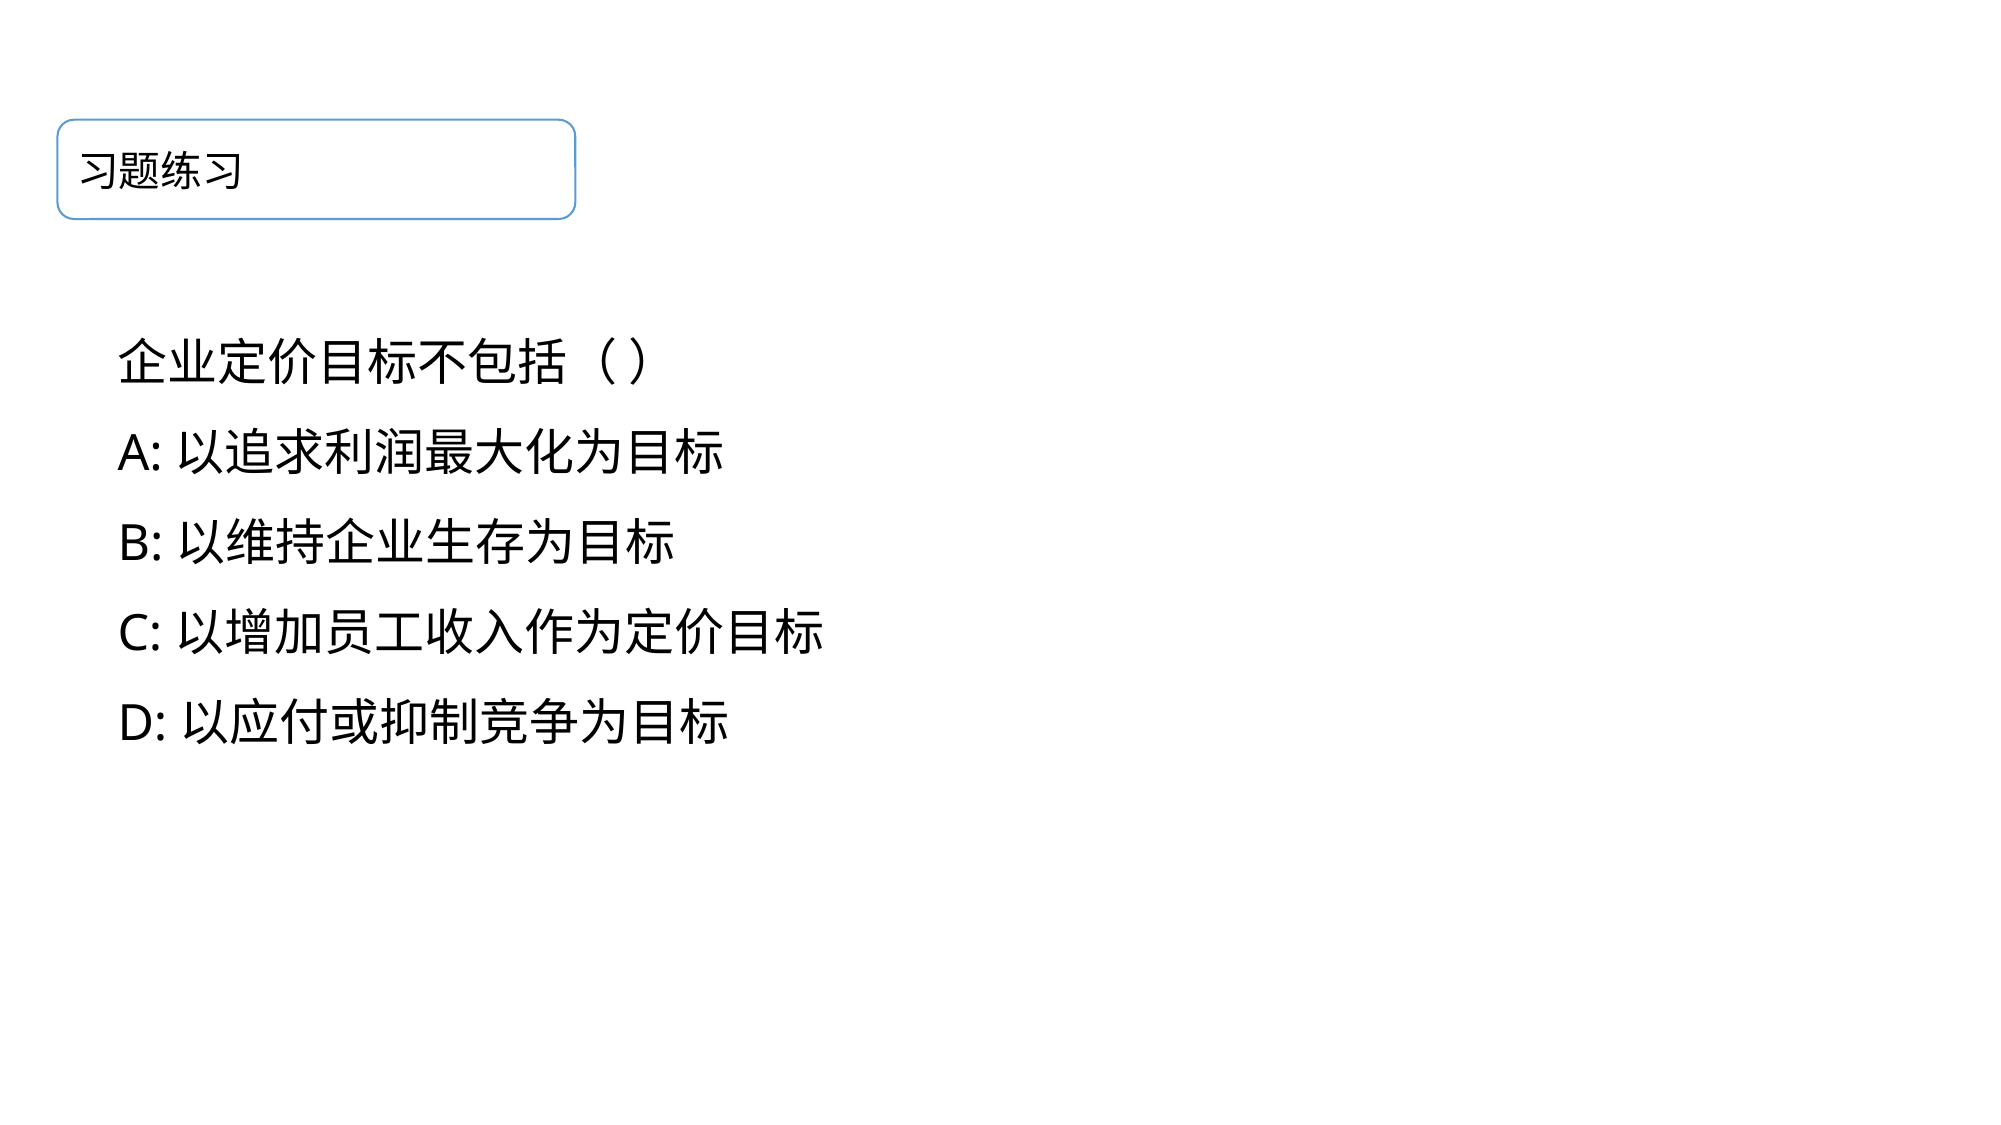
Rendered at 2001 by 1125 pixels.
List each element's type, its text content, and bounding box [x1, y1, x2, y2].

text_box 习题练习 [56, 118, 577, 221]
text_box 企业定价目标不包括（ ） A:以追求利润最大化为目标 B:以维持企业生存为目标 C:以增加员工收入作为定价目标 D:以应付或抑制竞争为目标 [102, 293, 1887, 939]
